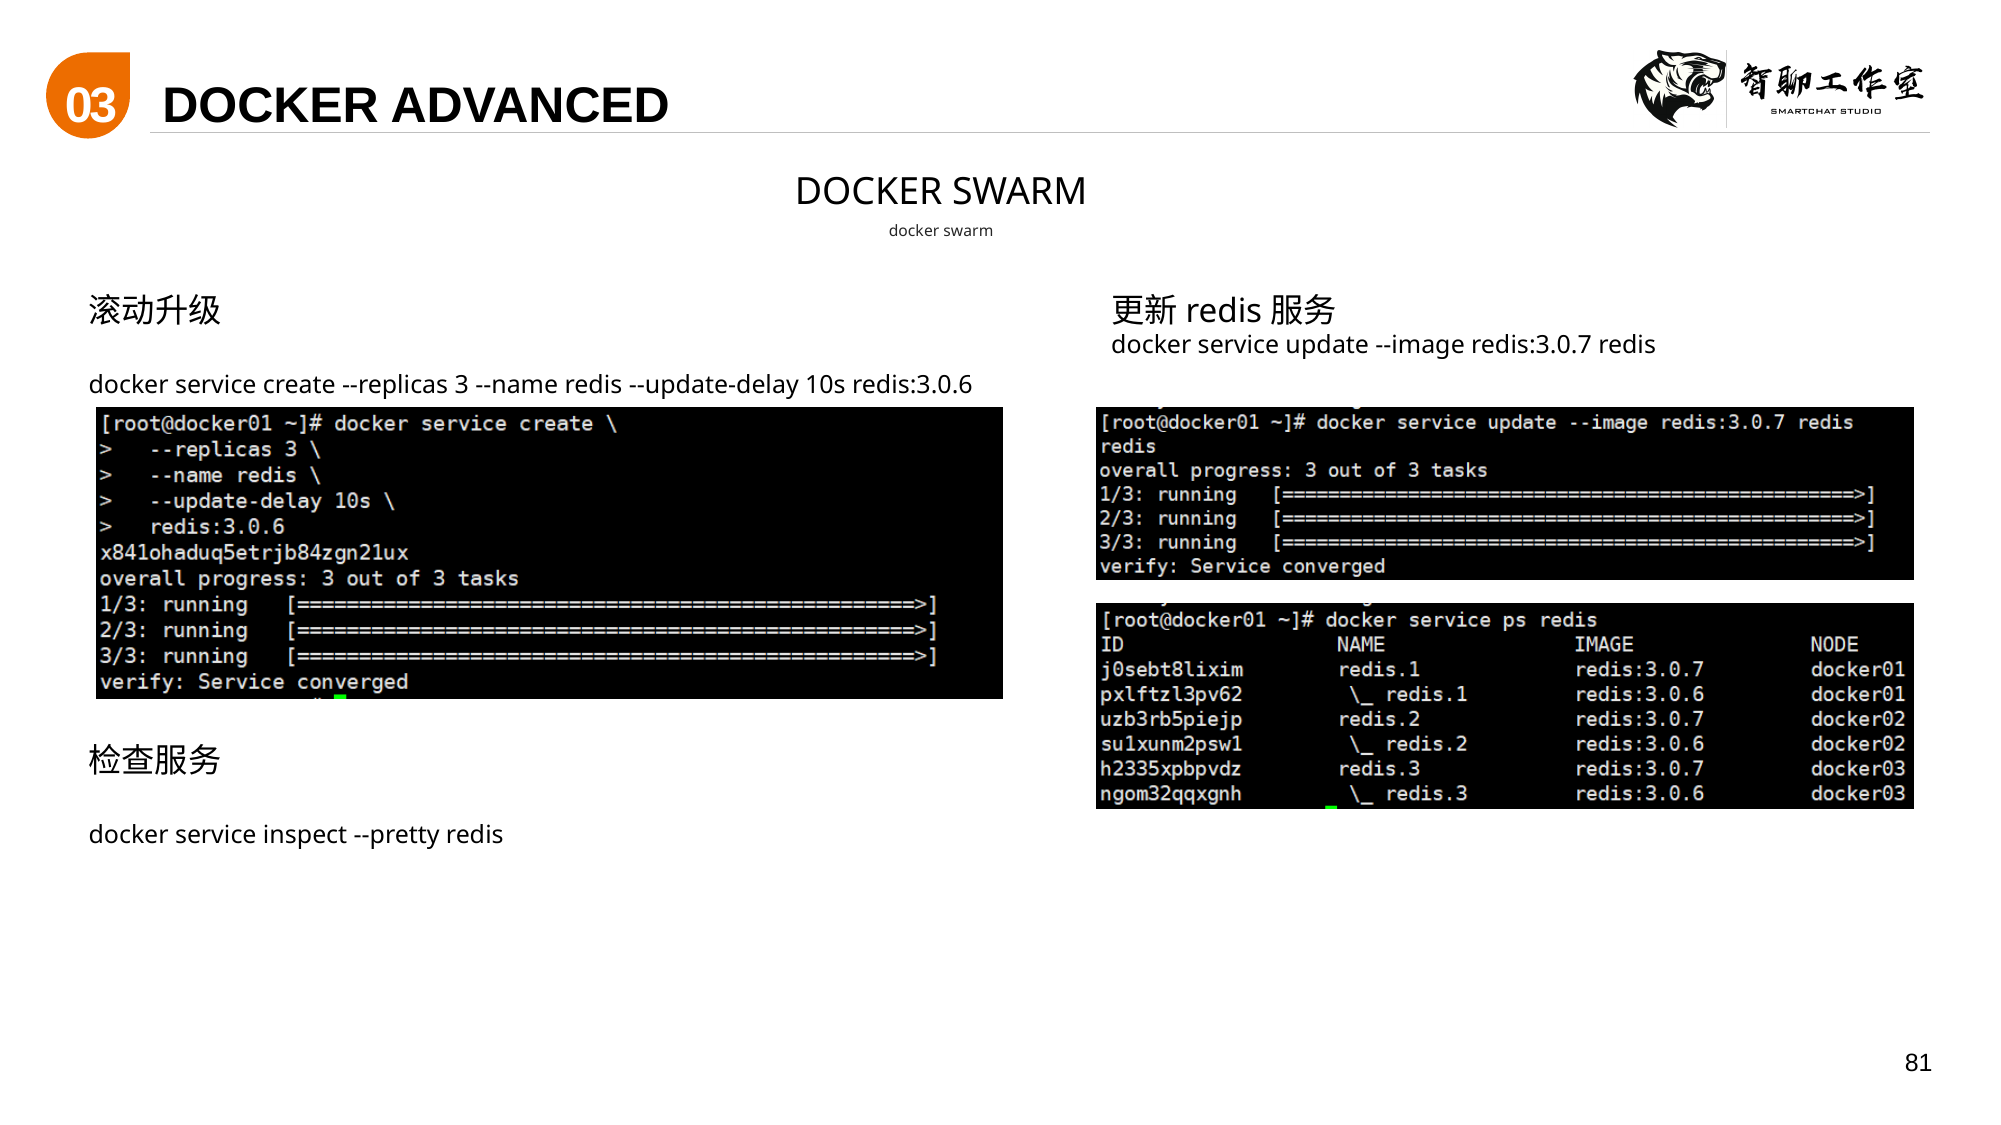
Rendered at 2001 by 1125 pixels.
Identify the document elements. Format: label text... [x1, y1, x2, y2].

text_box 检查服务 docker service inspect --pretty redis [73, 731, 1140, 856]
text_box 滚动升级 docker service create --replicas 3 --name redis --update-delay 10s redis:3.0.6 [73, 281, 1140, 406]
picture [1633, 47, 1950, 129]
text_box 03 [49, 47, 132, 141]
picture [1096, 407, 1914, 580]
picture [96, 407, 1003, 699]
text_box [691, 159, 1192, 248]
text_box 更新redis服务 docker service update --image redis:3.0.7 redis [1096, 281, 1745, 367]
picture [1096, 603, 1914, 809]
text_box DOCKER ADVANCED [147, 47, 685, 141]
